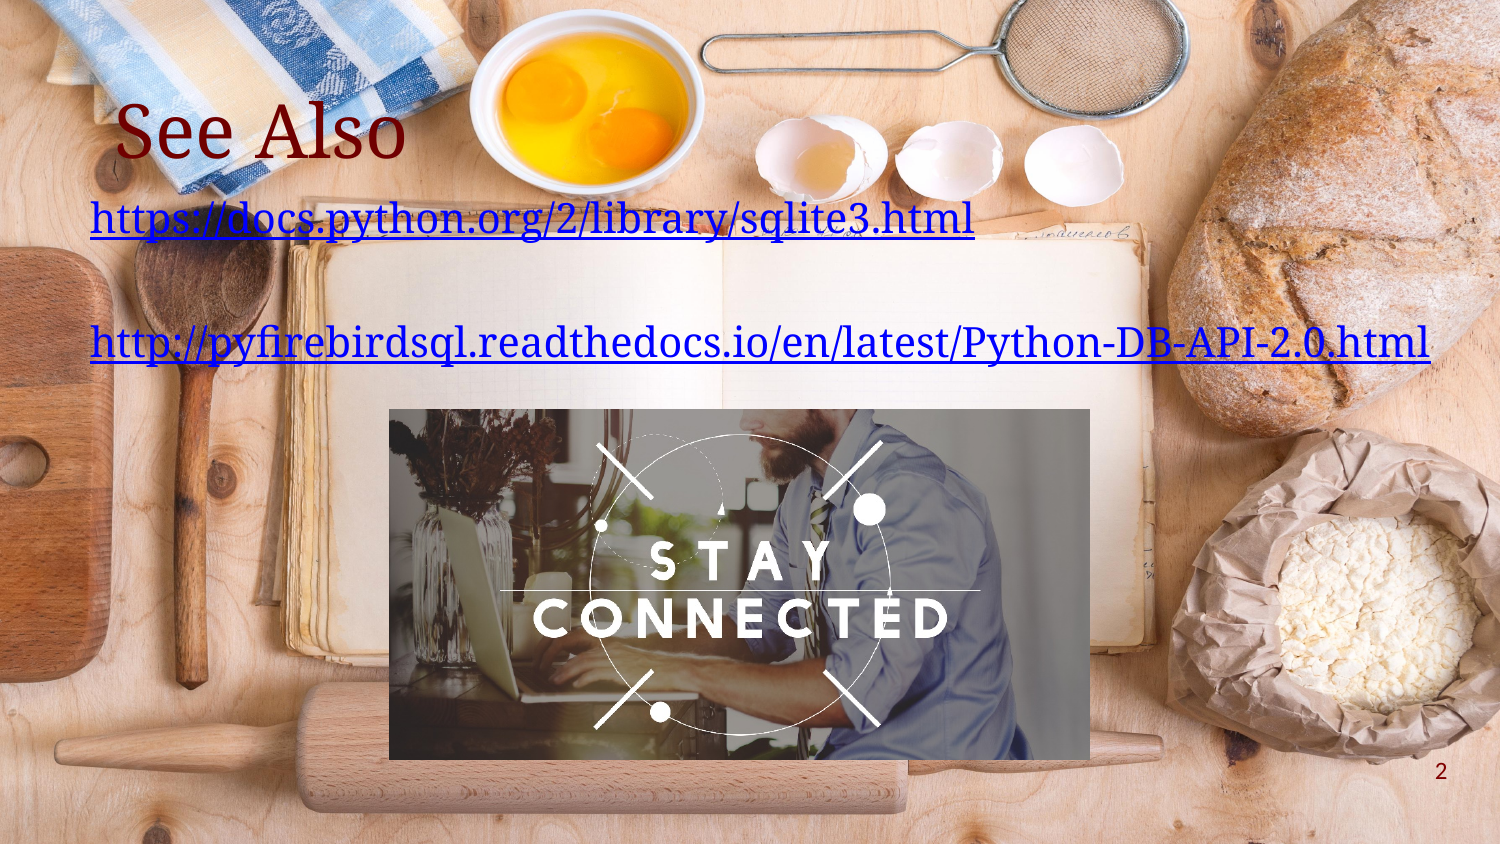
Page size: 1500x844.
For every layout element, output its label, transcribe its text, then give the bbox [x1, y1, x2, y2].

picture [0, 0, 1500, 844]
slide_number 2 [1362, 746, 1463, 792]
text_box [769, 346, 1445, 710]
list https://docs.python.org/2/library/sqlite3.html http://pyfirebirdsql.readthedocs.io/en/latest/Python-DB-API-2.0.html [75, 184, 1475, 810]
title See Also [99, 71, 1313, 184]
